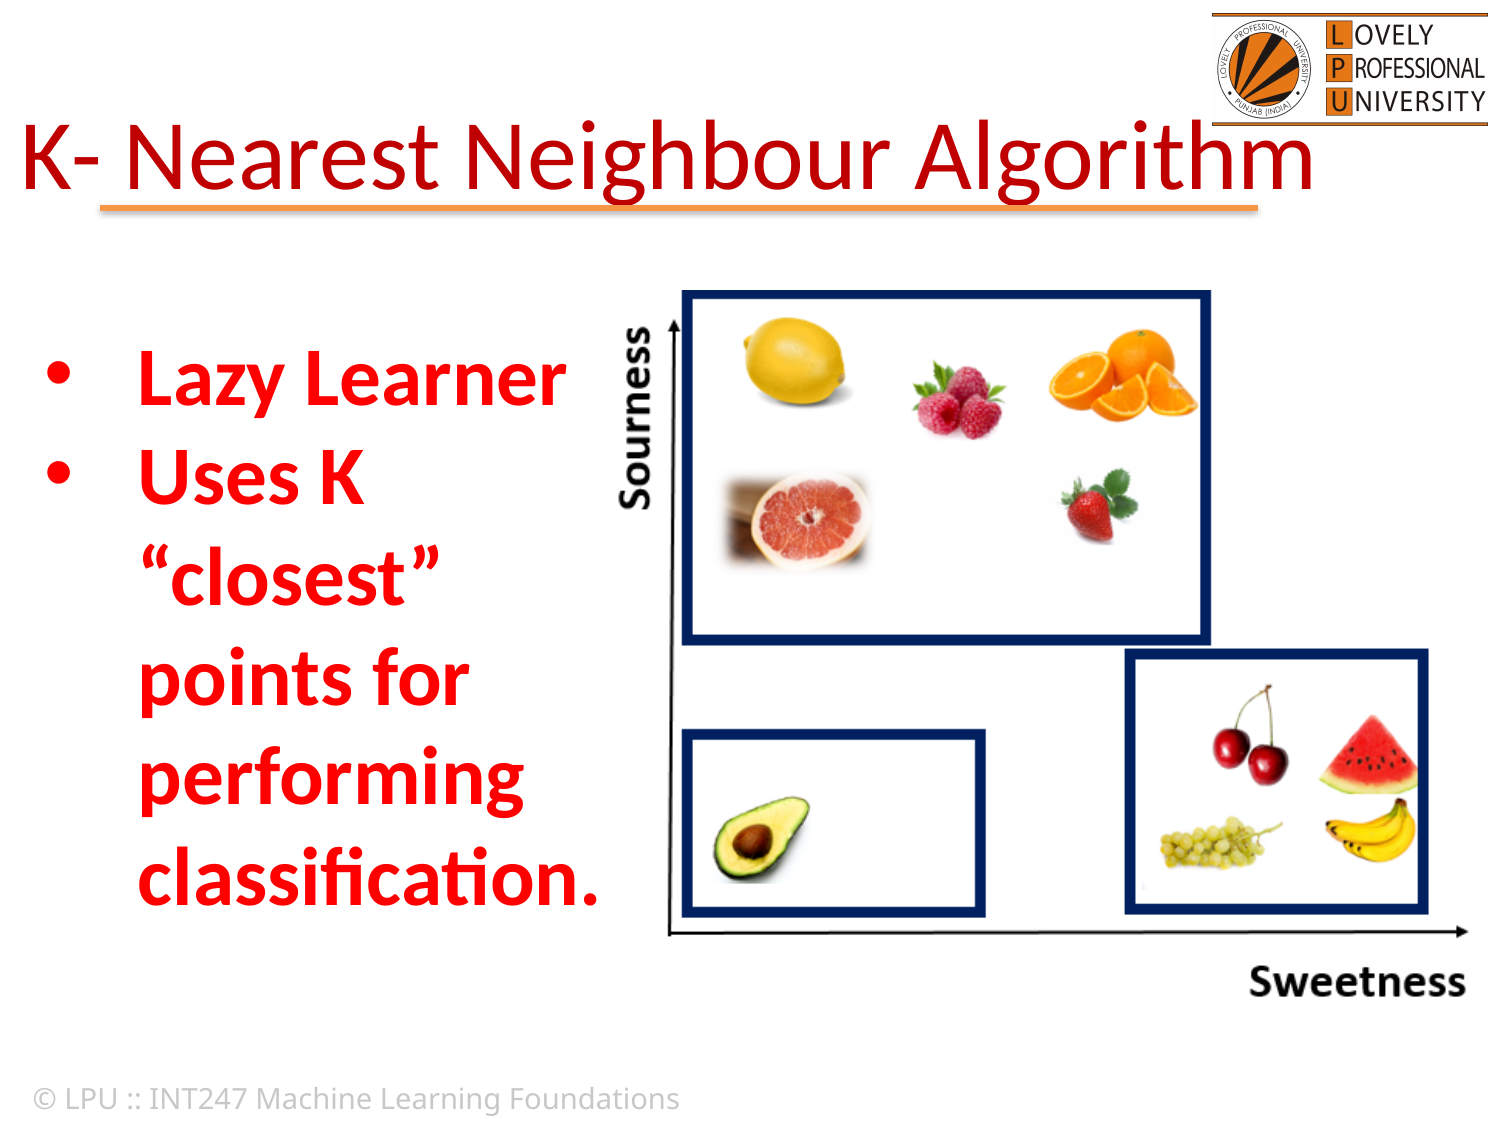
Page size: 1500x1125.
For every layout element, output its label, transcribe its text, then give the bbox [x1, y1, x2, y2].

text_box Lazy Learner Uses K “closest” points for performing classification. [29, 314, 582, 929]
picture [587, 290, 1500, 1034]
title K- Nearest Neighbour Algorithm [5, 56, 1356, 244]
slide_number © LPU :: INT247 Machine Learning Foundations [17, 1070, 950, 1125]
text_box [1212, 13, 1488, 126]
